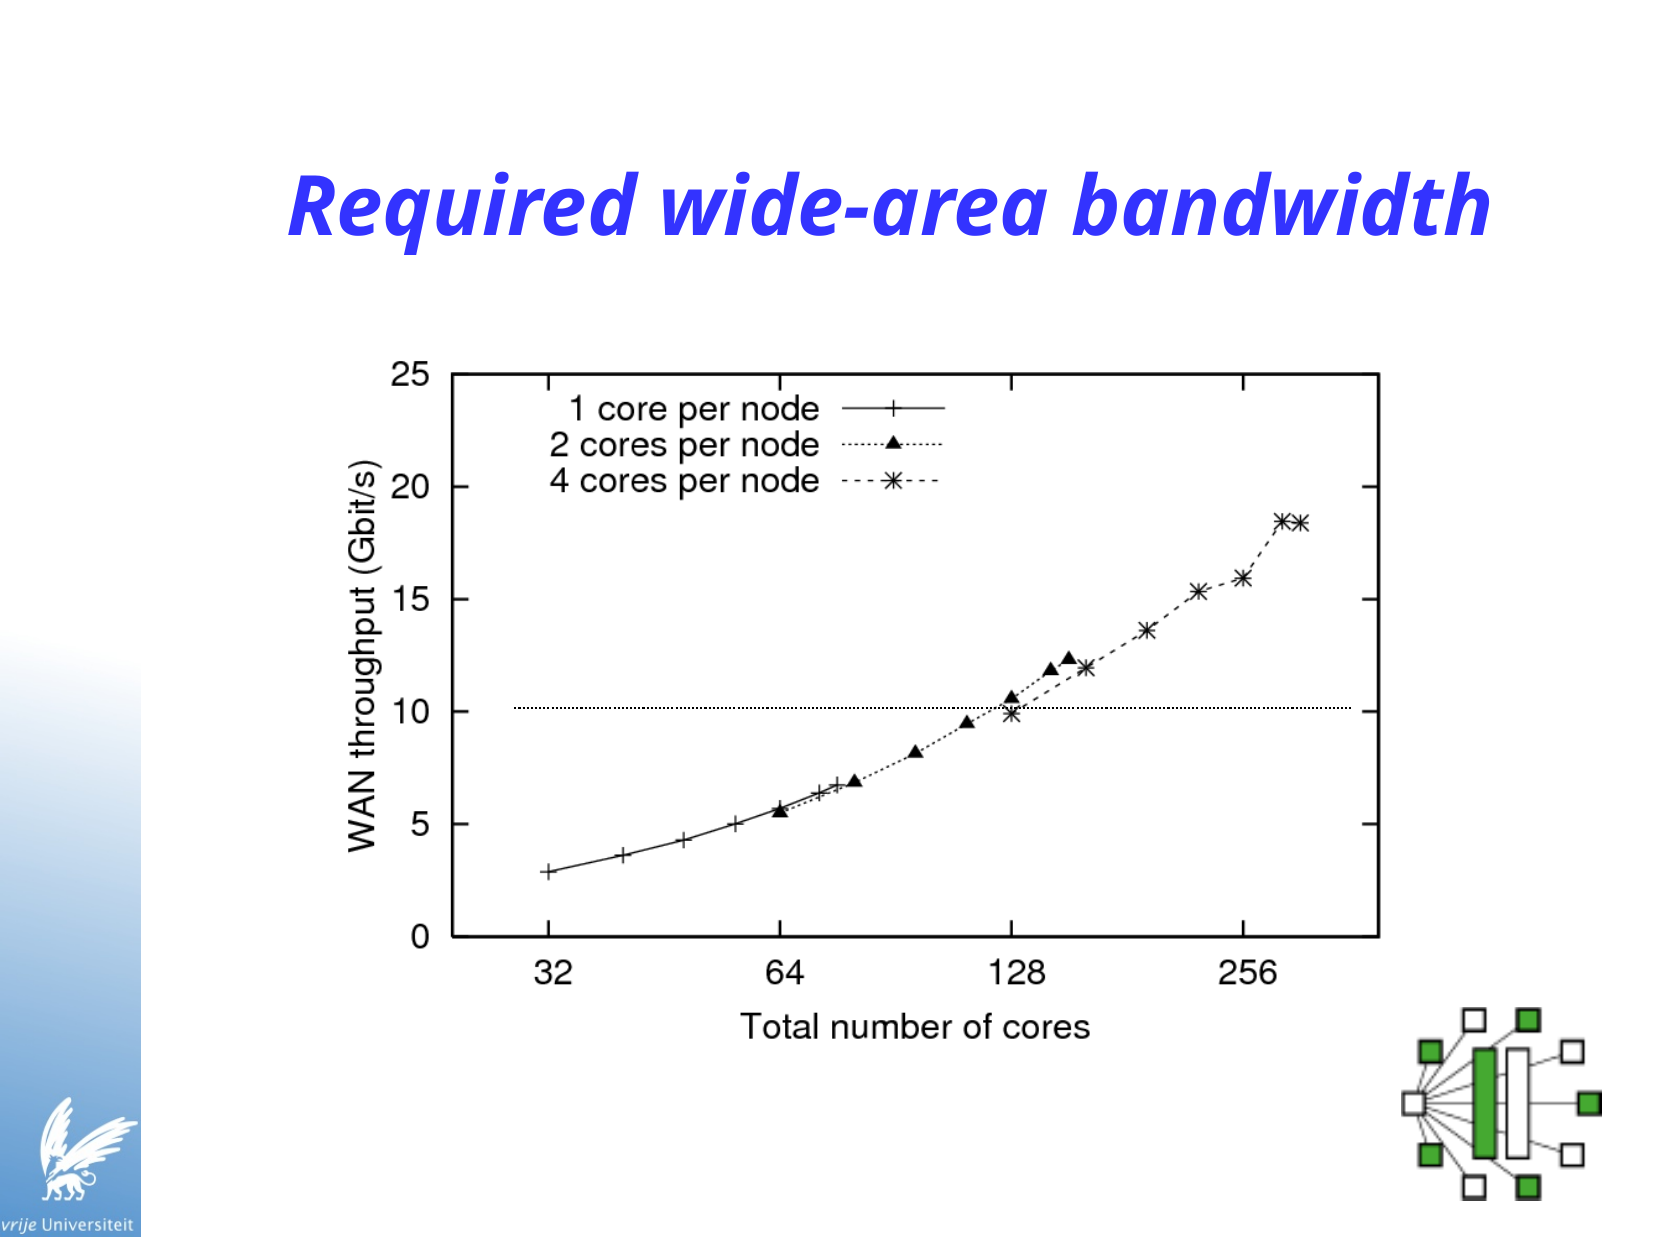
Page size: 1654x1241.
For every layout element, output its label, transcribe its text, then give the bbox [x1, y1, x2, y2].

picture [326, 334, 1603, 1201]
title Required wide-area bandwidth [247, 102, 1534, 310]
picture [0, 507, 141, 1237]
